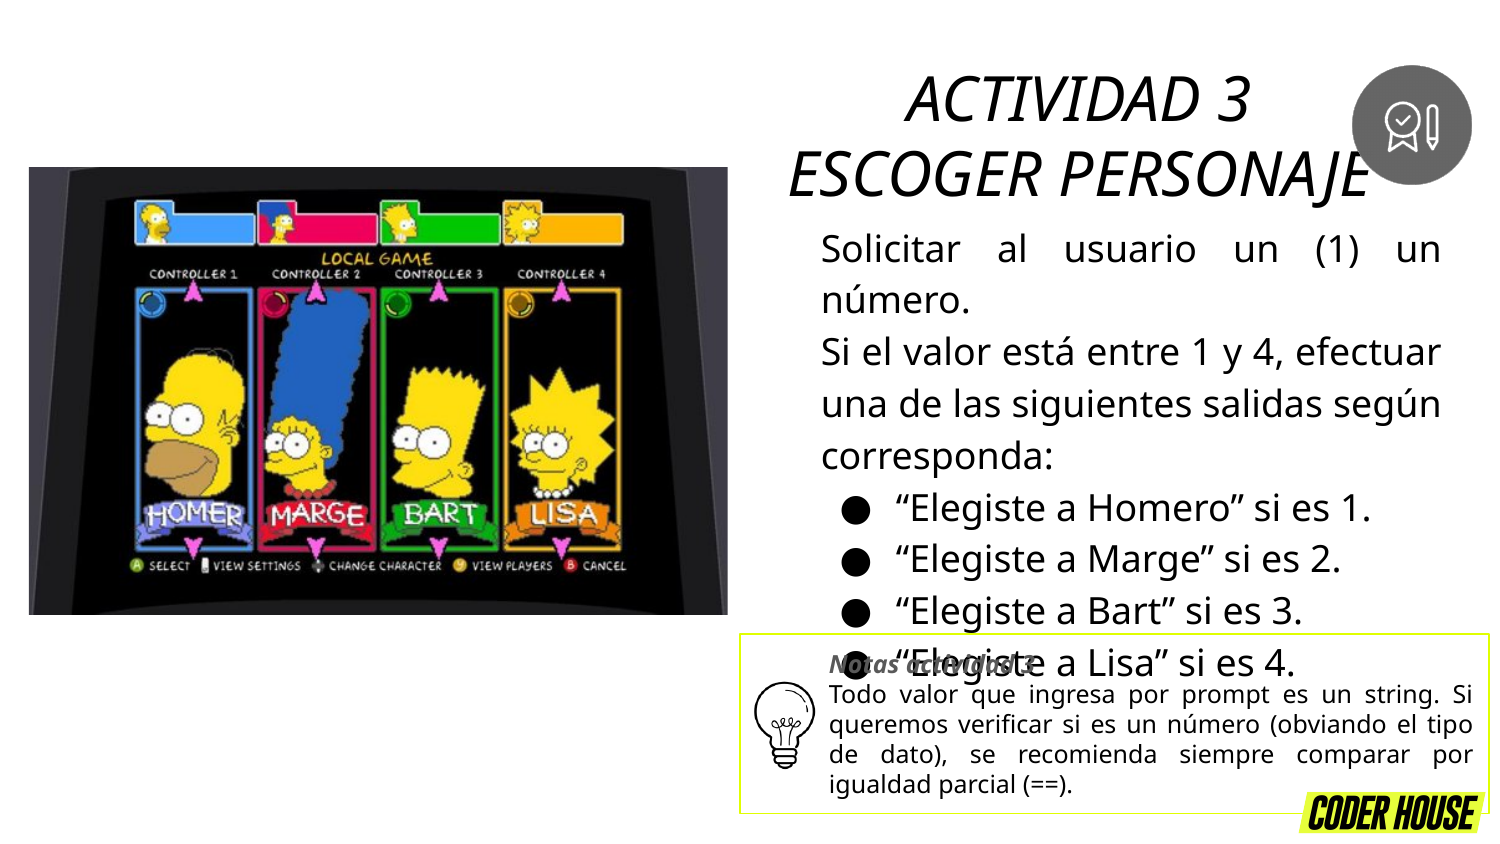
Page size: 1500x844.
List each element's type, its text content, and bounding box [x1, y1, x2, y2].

picture [1294, 785, 1490, 841]
text_box Notas actividad 3 Todo valor que ingresa por prompt es un string. Si queremos verificar si es un número (obviando el tipo de dato), se recomienda siempre comparar por igualdad parcial (==). [740, 633, 1490, 814]
picture [28, 166, 728, 615]
text_box Solicitar al usuario un (1) un número. Si el valor está entre 1 y 4, efectuar una de las siguientes salidas según corresponda: “Elegiste a Homero” si es 1. “Elegiste a Marge” si es 2. “Elegiste a Bart” si es 3. “Elegiste a Lisa” si es 4. [805, 203, 1458, 633]
picture [1352, 64, 1472, 185]
picture [749, 677, 817, 770]
text_box ACTIVIDAD 3 ESCOGER PERSONAJE [769, 43, 1391, 206]
